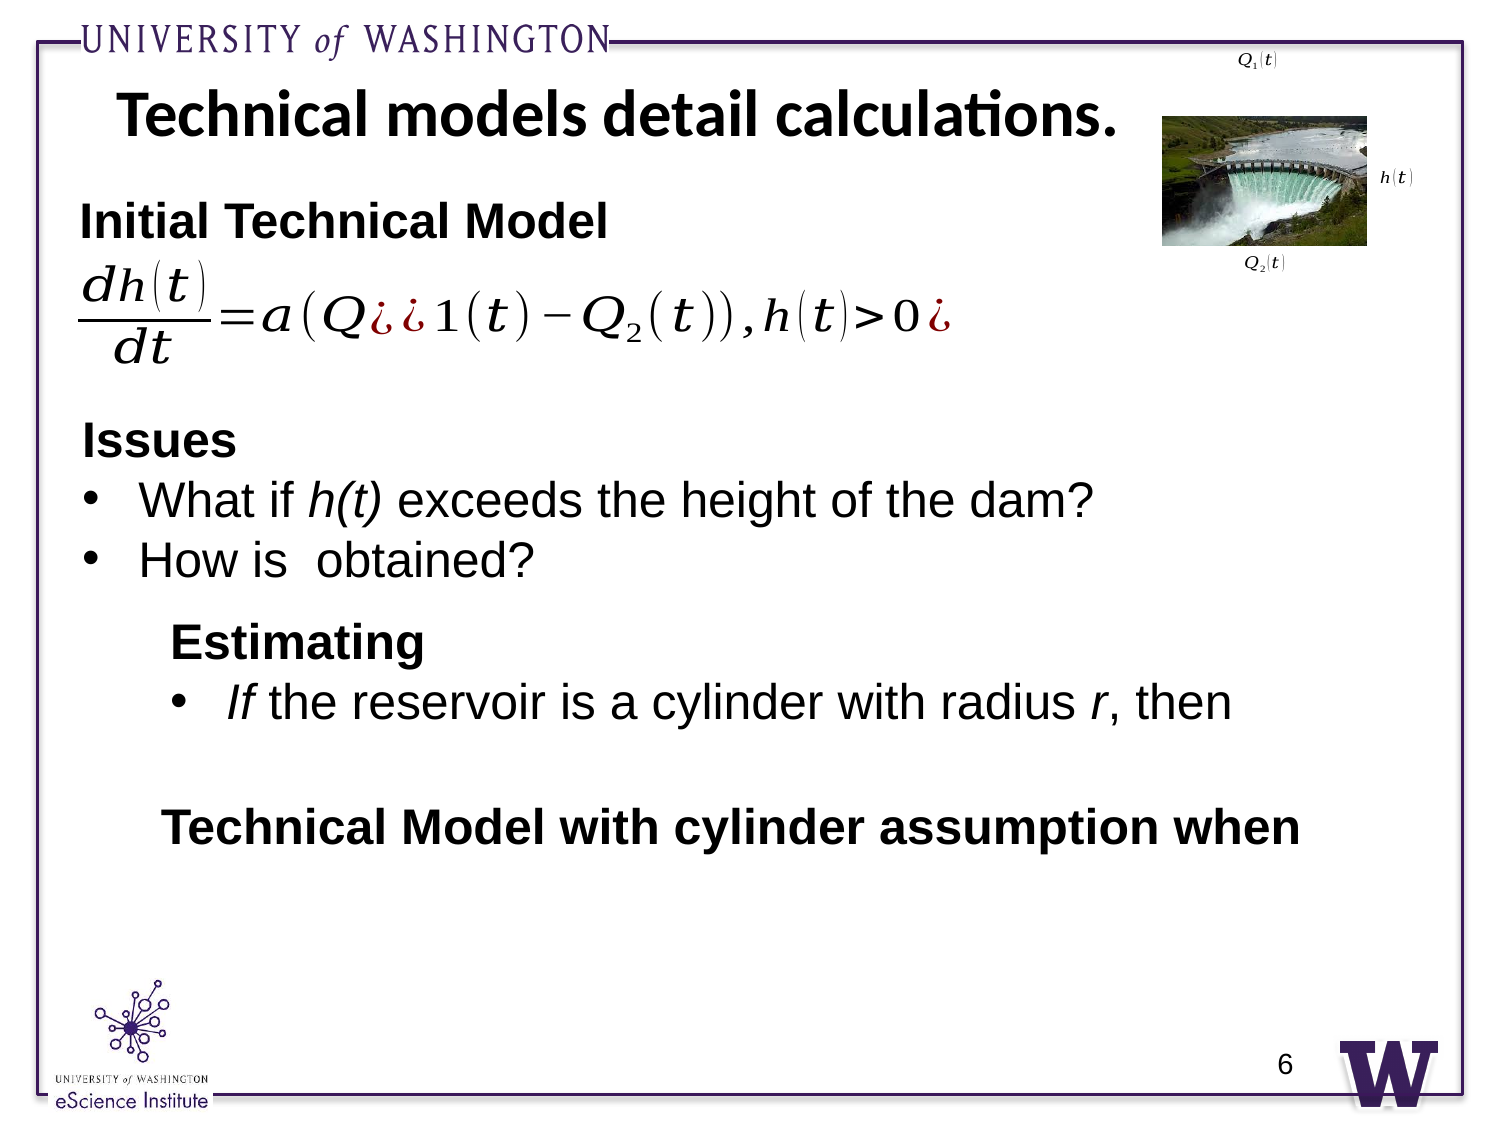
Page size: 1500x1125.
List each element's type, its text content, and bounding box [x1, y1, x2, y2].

picture [1350, 1041, 1438, 1093]
title Technical models detail calculations. [0, 62, 1157, 200]
text_box Initial Technical Model [64, 181, 625, 317]
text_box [1162, 49, 1413, 275]
picture [81, 24, 609, 61]
picture [48, 978, 213, 1113]
slide_number 6 [1262, 1037, 1350, 1098]
picture [1340, 1096, 1438, 1107]
